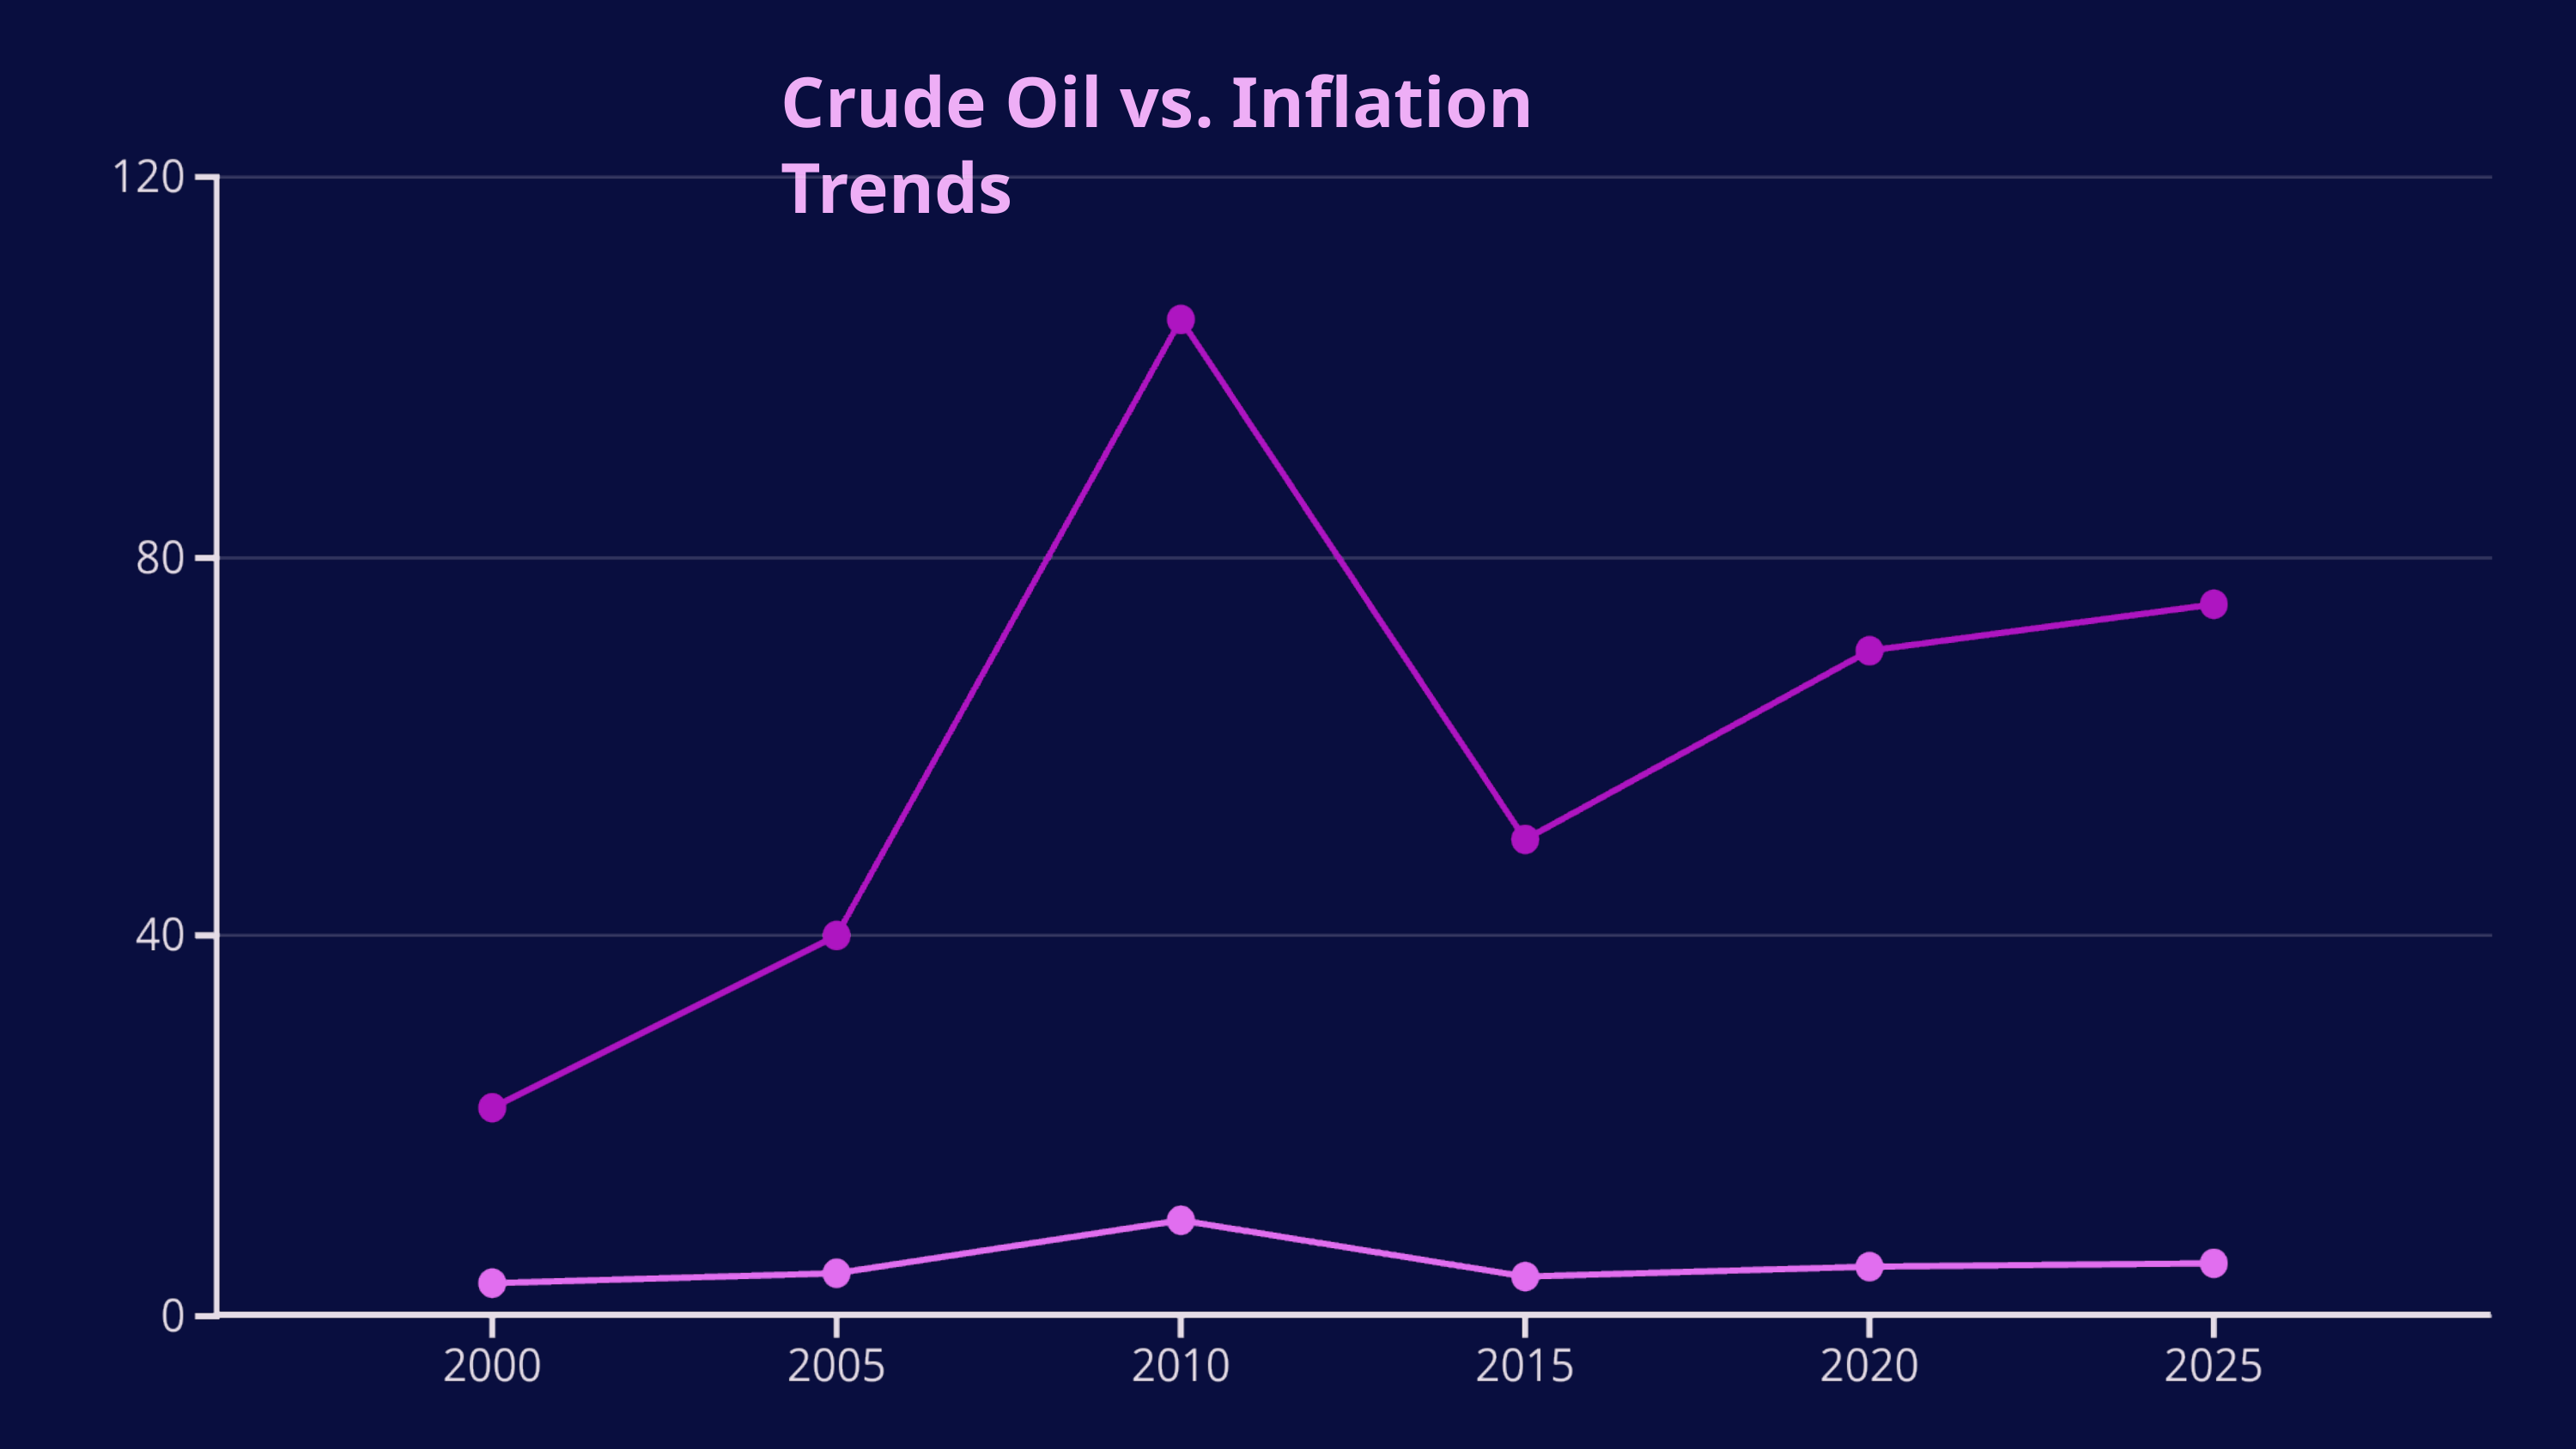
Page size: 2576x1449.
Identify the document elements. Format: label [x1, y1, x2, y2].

text_box [0, 0, 2576, 1449]
